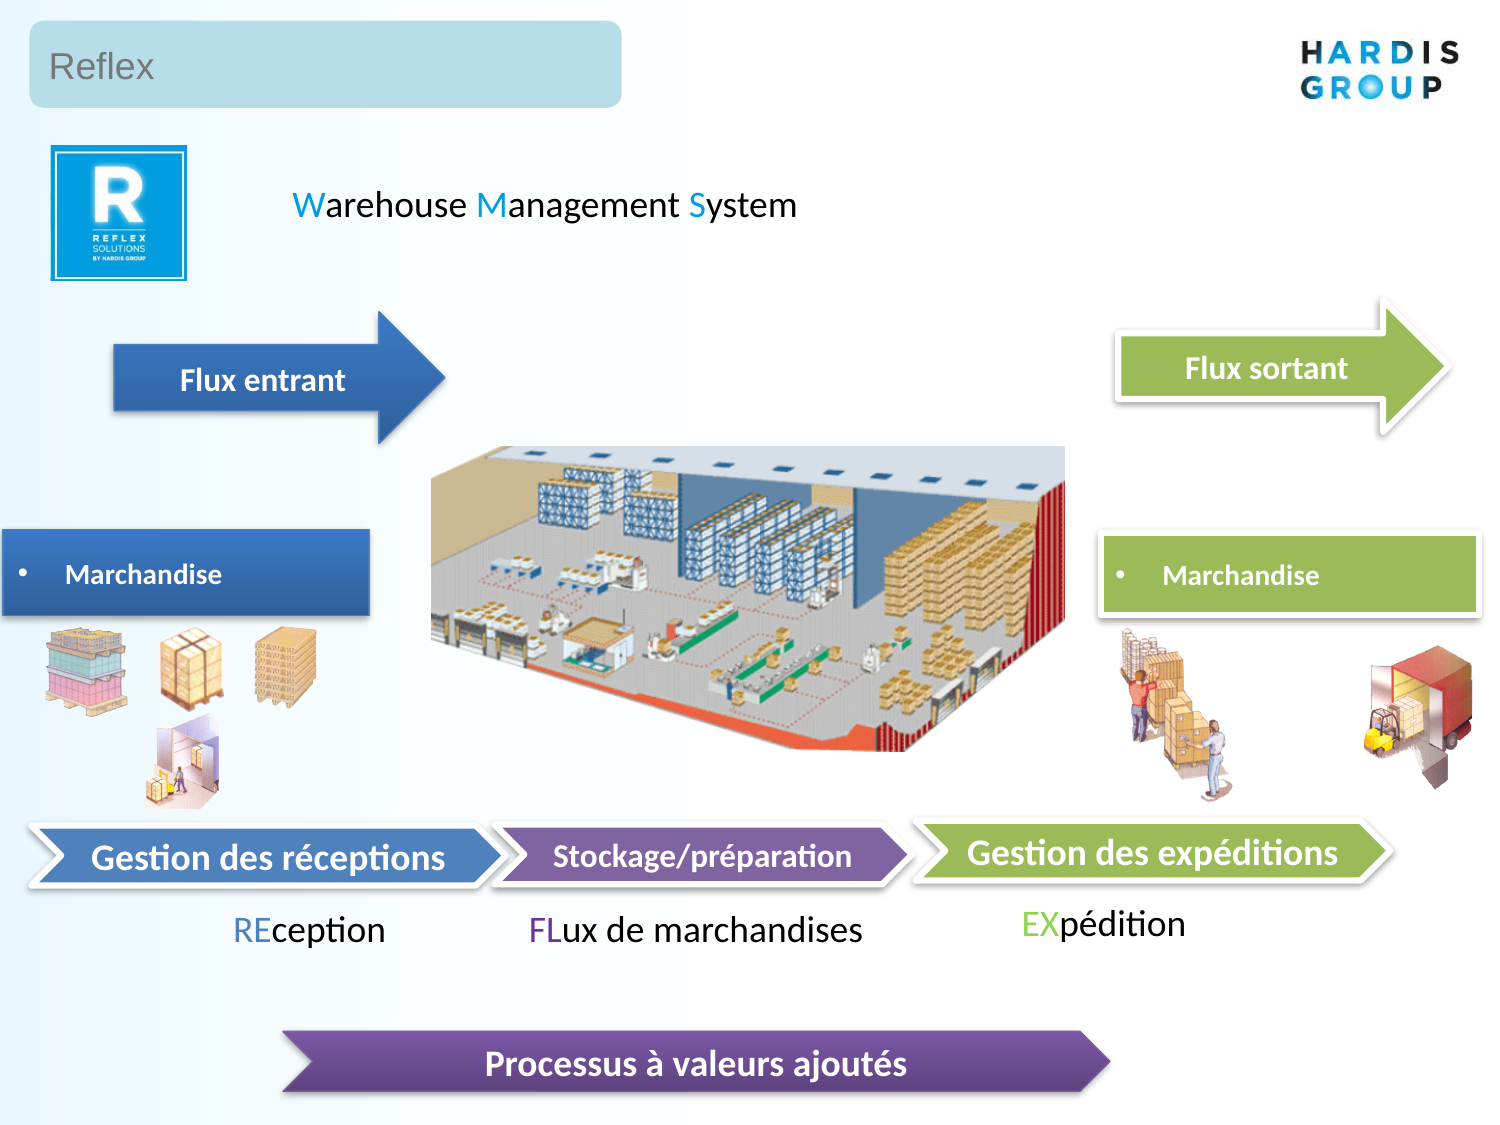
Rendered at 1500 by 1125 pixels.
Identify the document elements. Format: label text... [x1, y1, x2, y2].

text_box [235, 17, 1500, 111]
text_box Flux sortant [1115, 297, 1453, 435]
text_box Stockage/préparation [491, 821, 916, 888]
text_box Gestion des expéditions [912, 817, 1394, 884]
text_box Reflex [29, 20, 622, 108]
text_box EXpédition [1006, 891, 1385, 952]
text_box FLux de marchandises [514, 897, 893, 958]
text_box Gestion des réceptions [28, 822, 509, 889]
text_box Marchandise [1098, 530, 1482, 618]
text_box Warehouse Management System [277, 172, 1199, 233]
text_box Flux entrant [113, 311, 446, 445]
text_box Processus à valeurs ajoutés [282, 1030, 1111, 1093]
text_box REception [218, 897, 514, 957]
text_box Marchandise [2, 529, 370, 616]
picture [0, 0, 1500, 1125]
